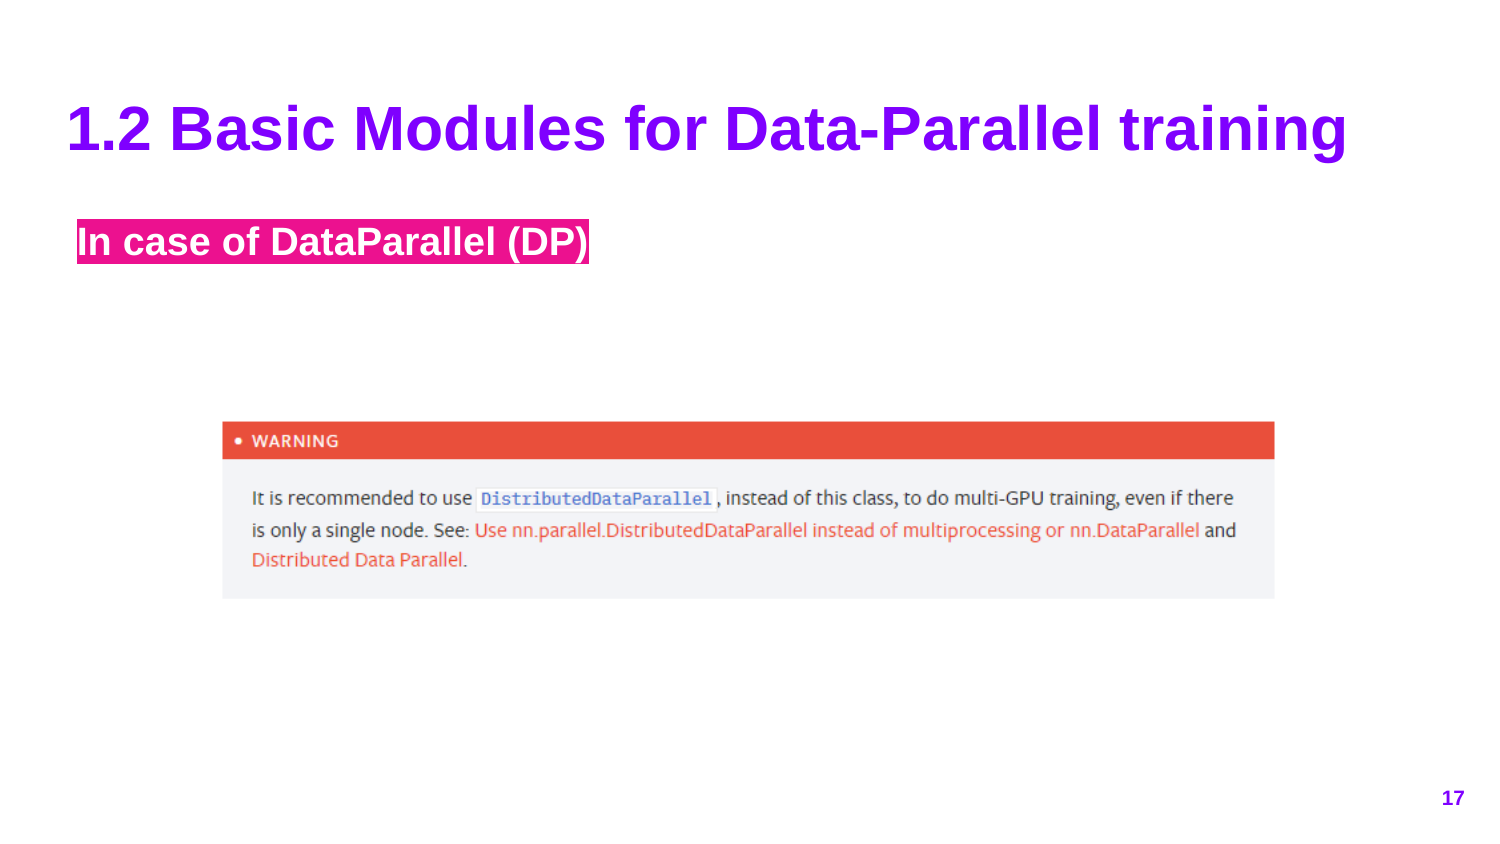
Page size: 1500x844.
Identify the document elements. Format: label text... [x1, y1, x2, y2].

title 1.2 Basic Modules for Data-Parallel training [51, 72, 1449, 167]
slide_number ‹#› [1389, 764, 1480, 830]
text_box In case of DataParallel (DP) [61, 200, 665, 279]
picture [212, 411, 1288, 611]
